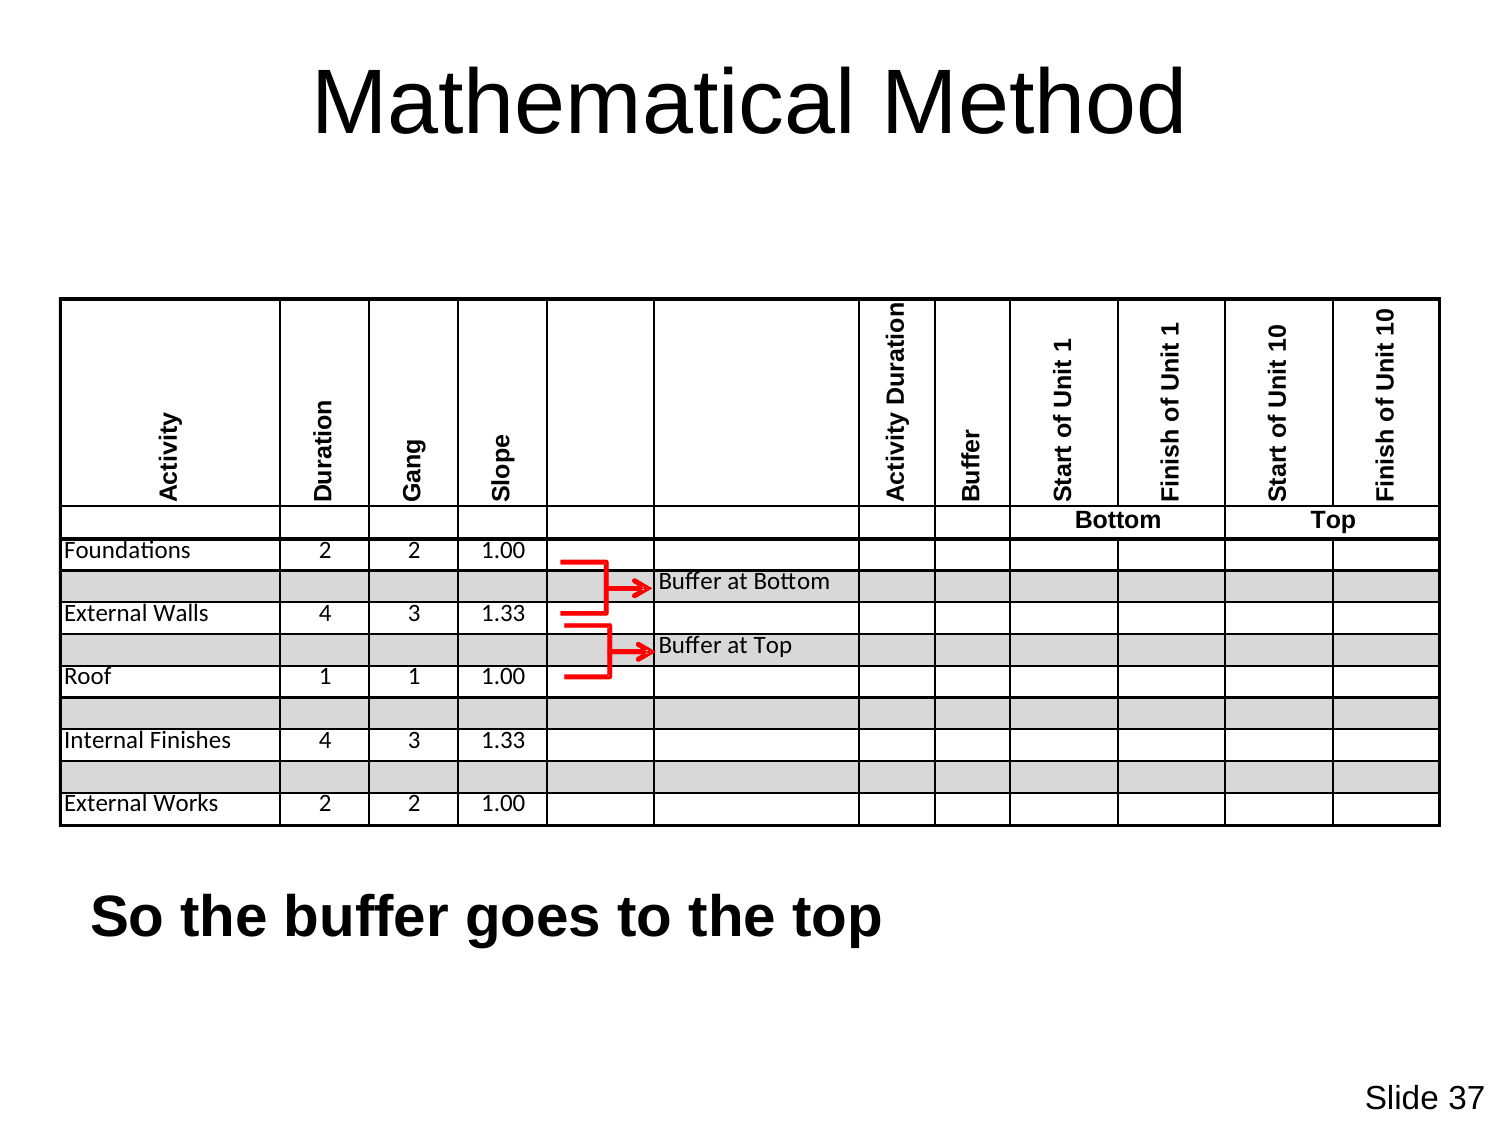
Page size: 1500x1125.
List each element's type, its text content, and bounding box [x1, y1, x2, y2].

text_box So the buffer goes to the top [75, 878, 899, 957]
title Mathematical Method [74, 44, 1426, 150]
picture [58, 297, 1442, 828]
